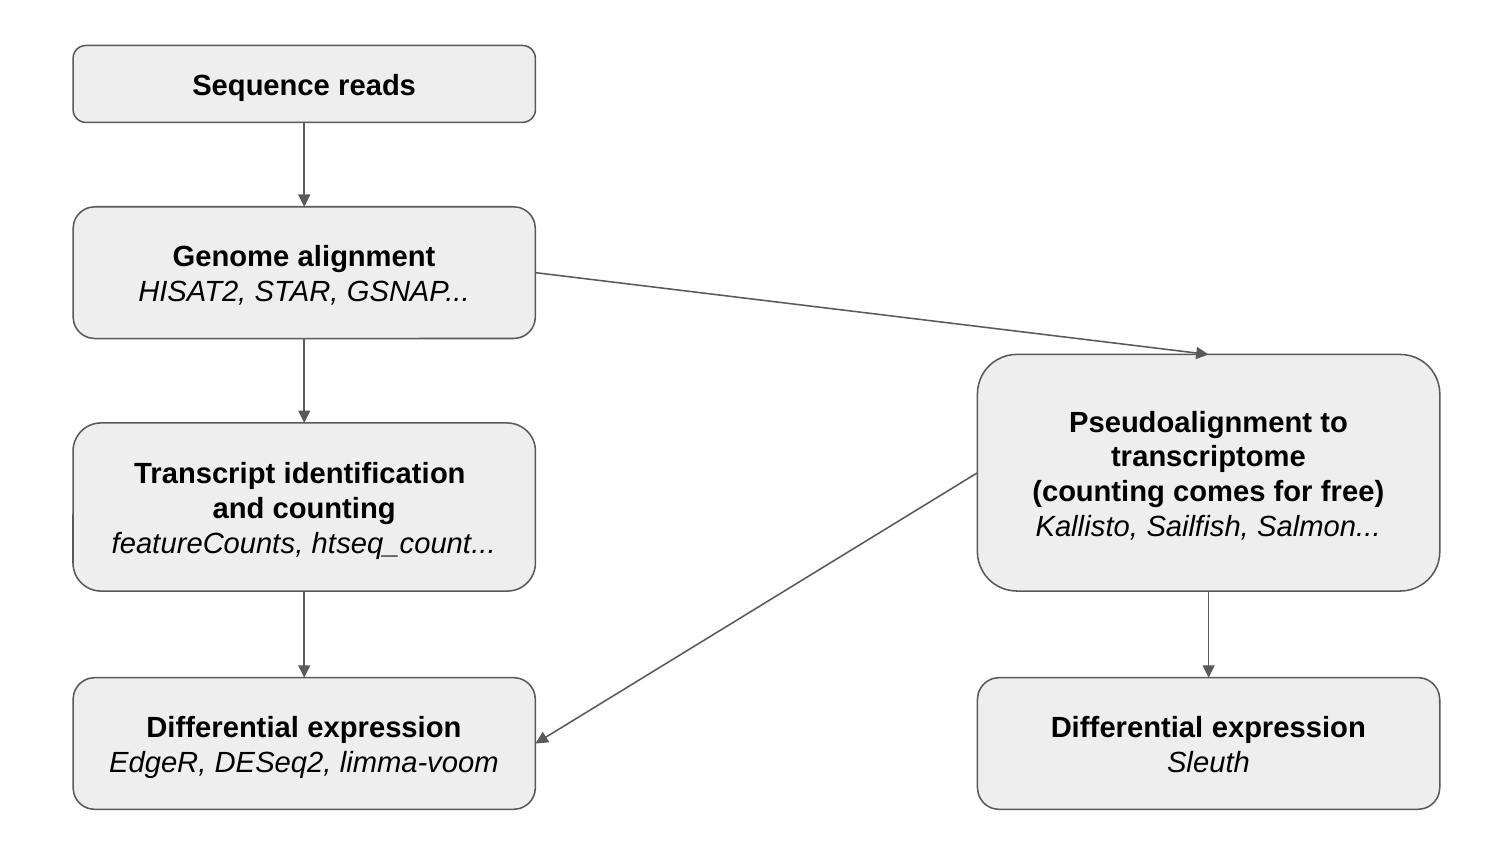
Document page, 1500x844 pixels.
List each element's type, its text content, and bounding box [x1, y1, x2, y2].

text_box Differential expression Sleuth [977, 677, 1440, 810]
text_box Differential expression EdgeR, DESeq2, limma-voom [73, 677, 536, 810]
text_box Sequence reads [73, 45, 536, 123]
text_box Genome alignment HISAT2, STAR, GSNAP... [73, 206, 536, 339]
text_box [535, 472, 978, 744]
text_box Transcript identification and counting featureCounts, htseq_count... [72, 422, 536, 592]
text_box Pseudoalignment to transcriptome (counting comes for free) Kallisto, Sailfish, Salmon... [977, 354, 1440, 592]
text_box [535, 272, 1209, 355]
